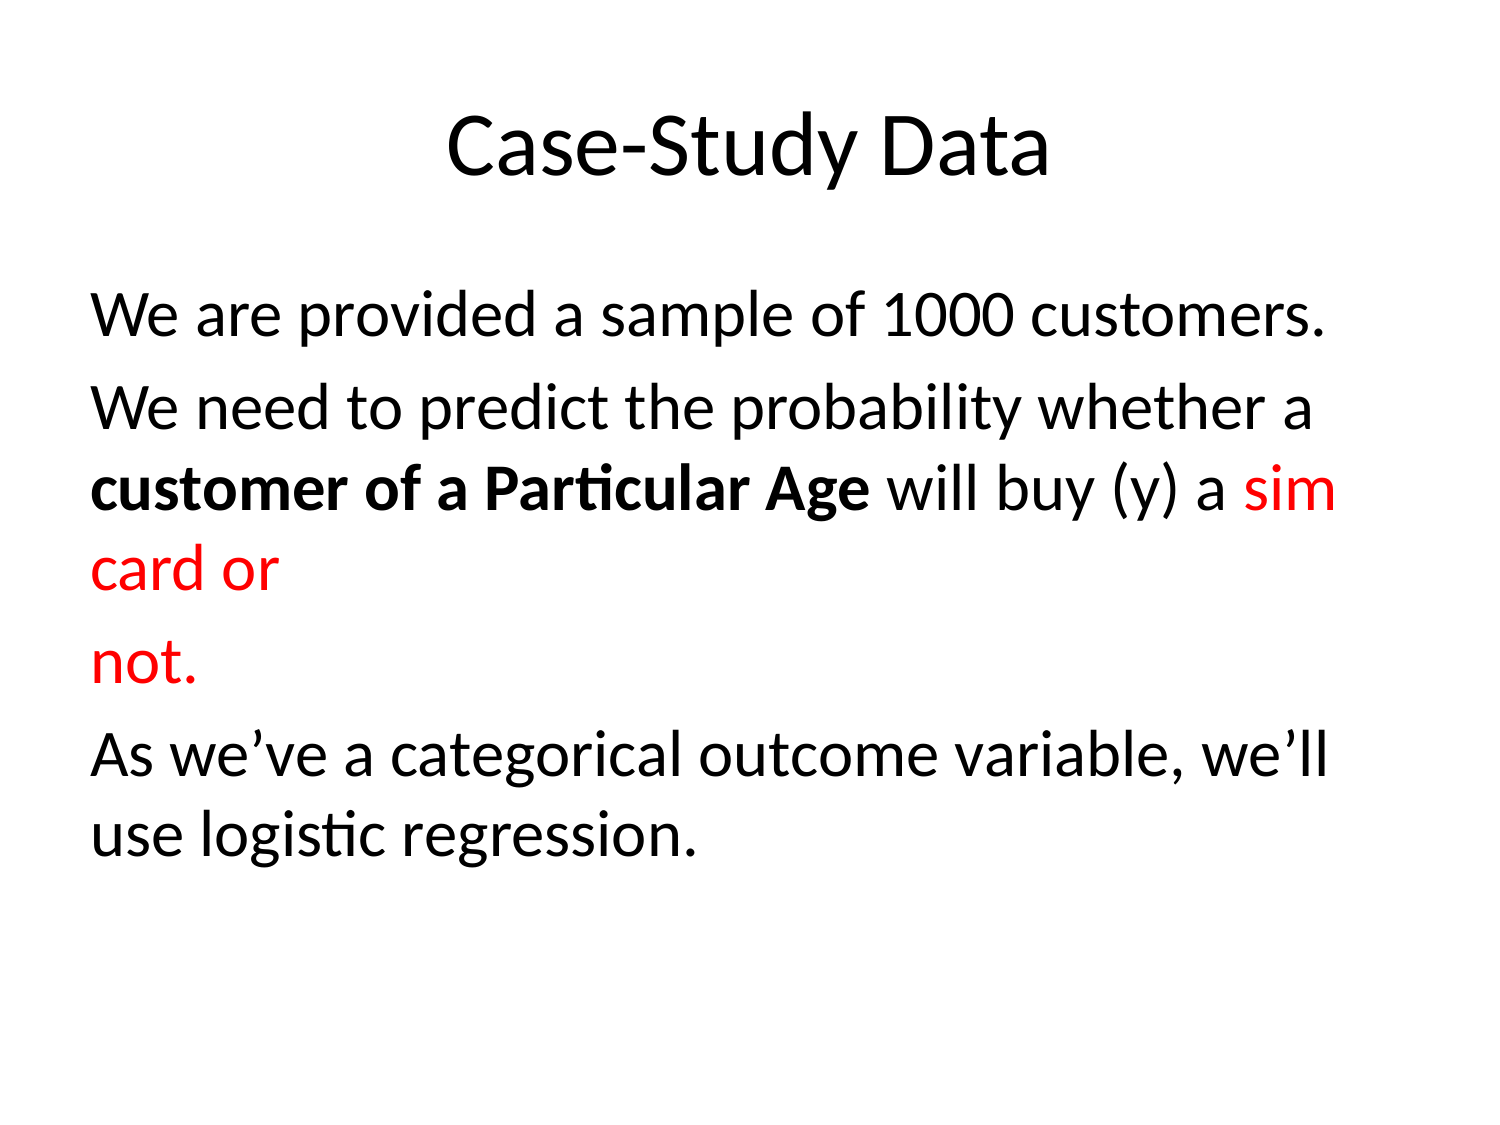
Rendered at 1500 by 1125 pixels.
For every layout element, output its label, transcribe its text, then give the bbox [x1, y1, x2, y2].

title Case-Study Data [75, 45, 1425, 233]
list We are provided a sample of 1000 customers. We need to predict the probability whether a customer of a Particular Age will buy (y) a sim card or not. As we’ve a categorical outcome variable, we’ll use logistic regression. [75, 262, 1425, 1005]
